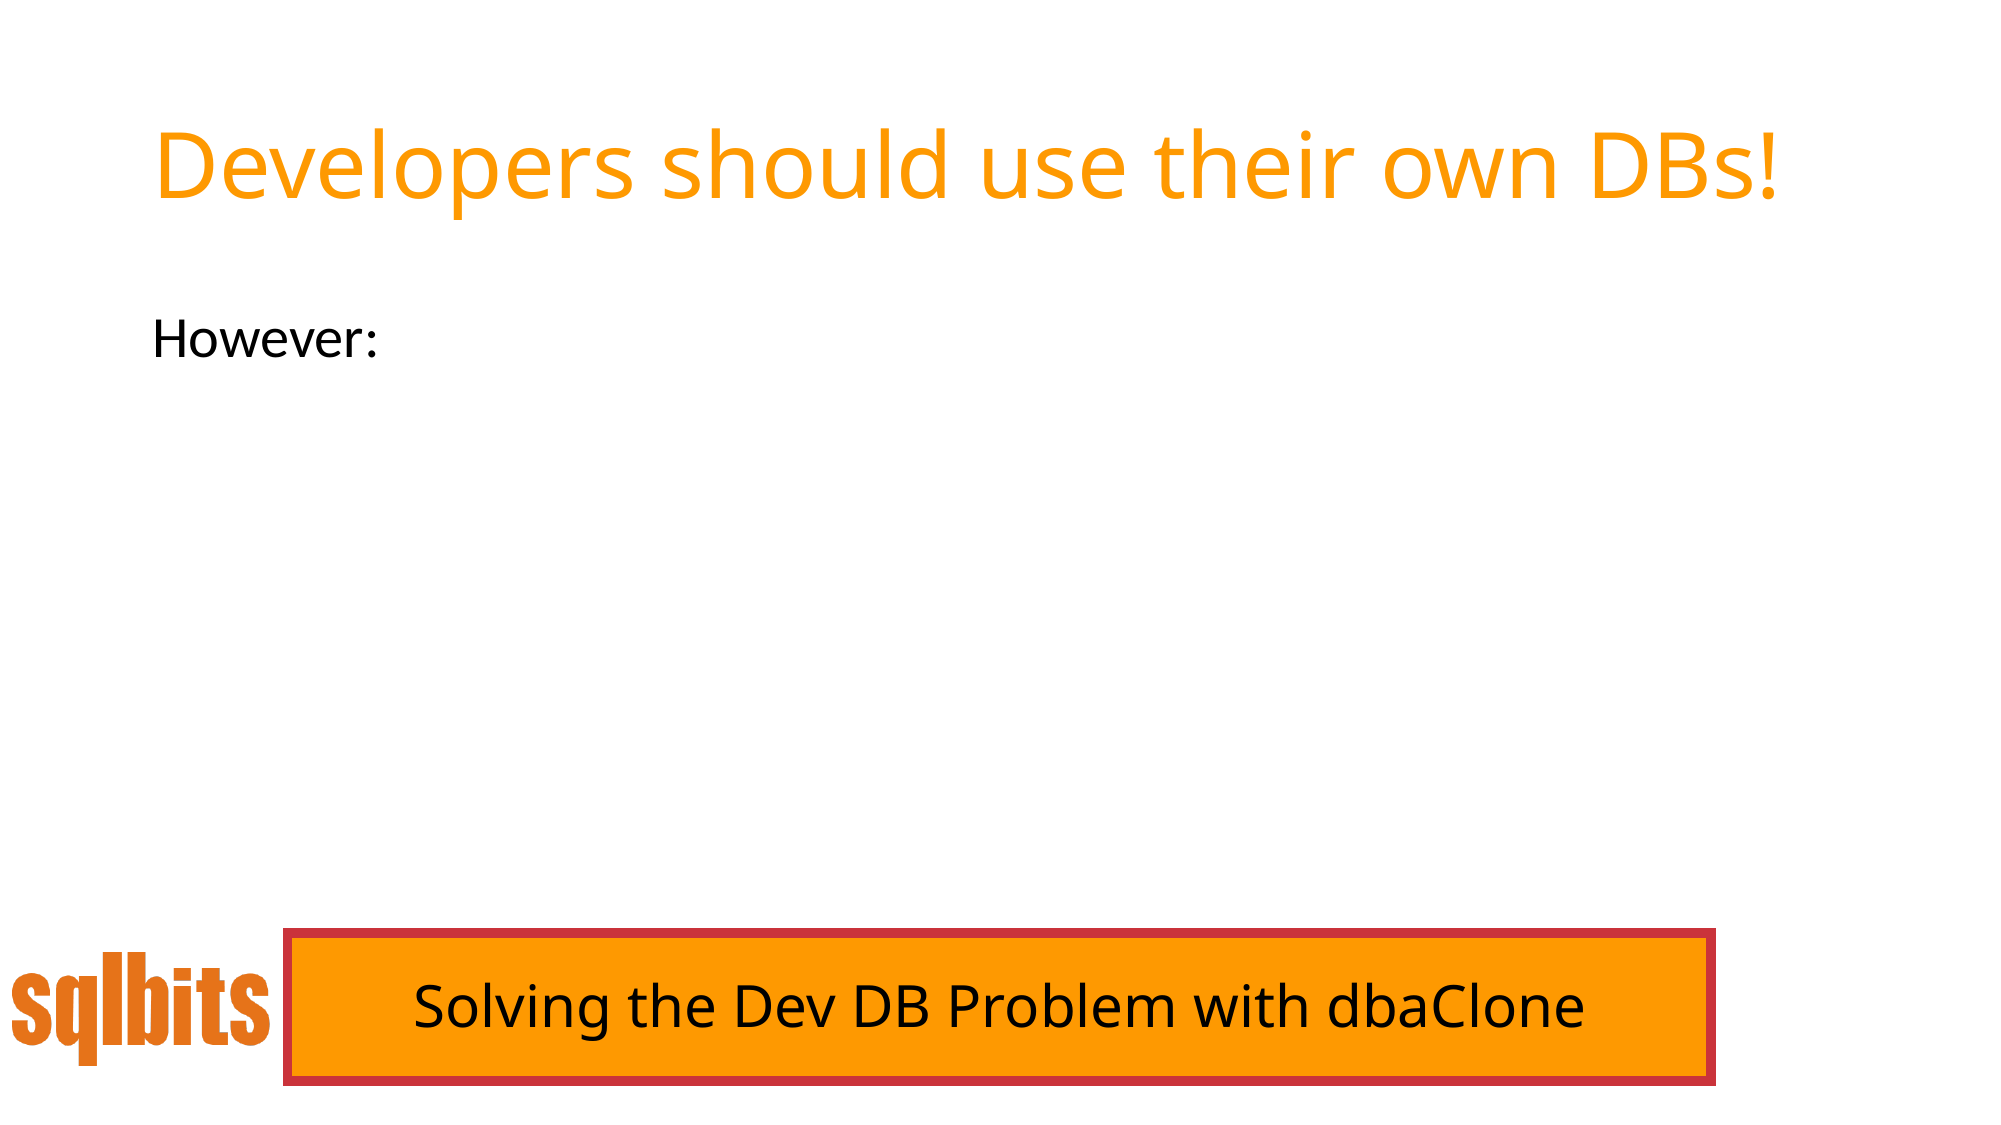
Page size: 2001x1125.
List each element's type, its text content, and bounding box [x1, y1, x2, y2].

title Developers should use their own DBs! [137, 59, 1863, 278]
picture [12, 952, 270, 1066]
list However: [137, 299, 1863, 916]
